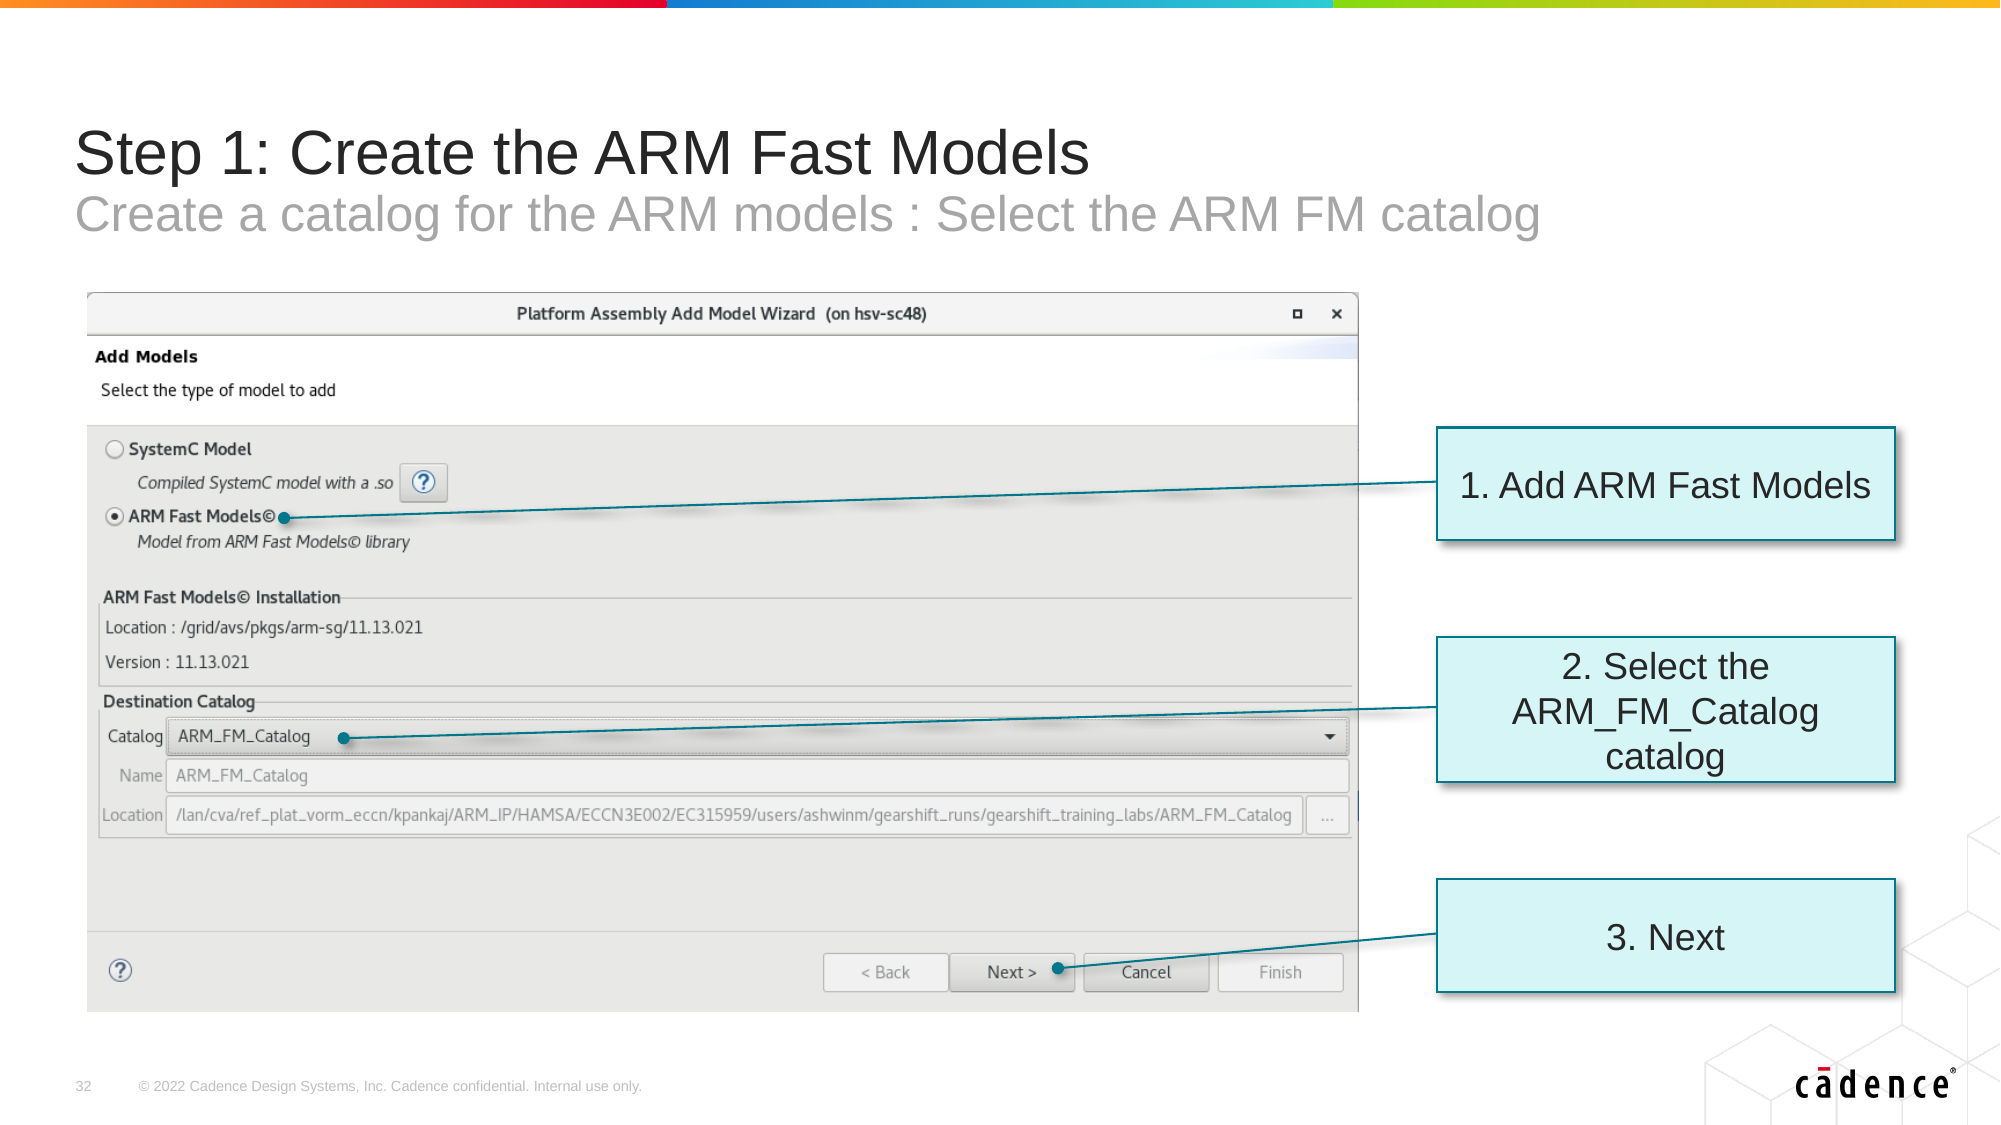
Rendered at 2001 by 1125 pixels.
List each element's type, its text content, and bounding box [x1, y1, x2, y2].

text_box 3. Next [1359, 878, 1896, 993]
picture [87, 292, 1359, 1012]
title Step 1: Create the ARM Fast Models Create a catalog for the ARM models : Select the ARM FM catalog [67, 113, 1973, 198]
text_box 1. Add ARM Fast Models [1359, 426, 1896, 541]
picture [1643, 44, 2000, 1125]
text_box 2. Select the ARM_FM_Catalog catalog [1359, 636, 1896, 783]
